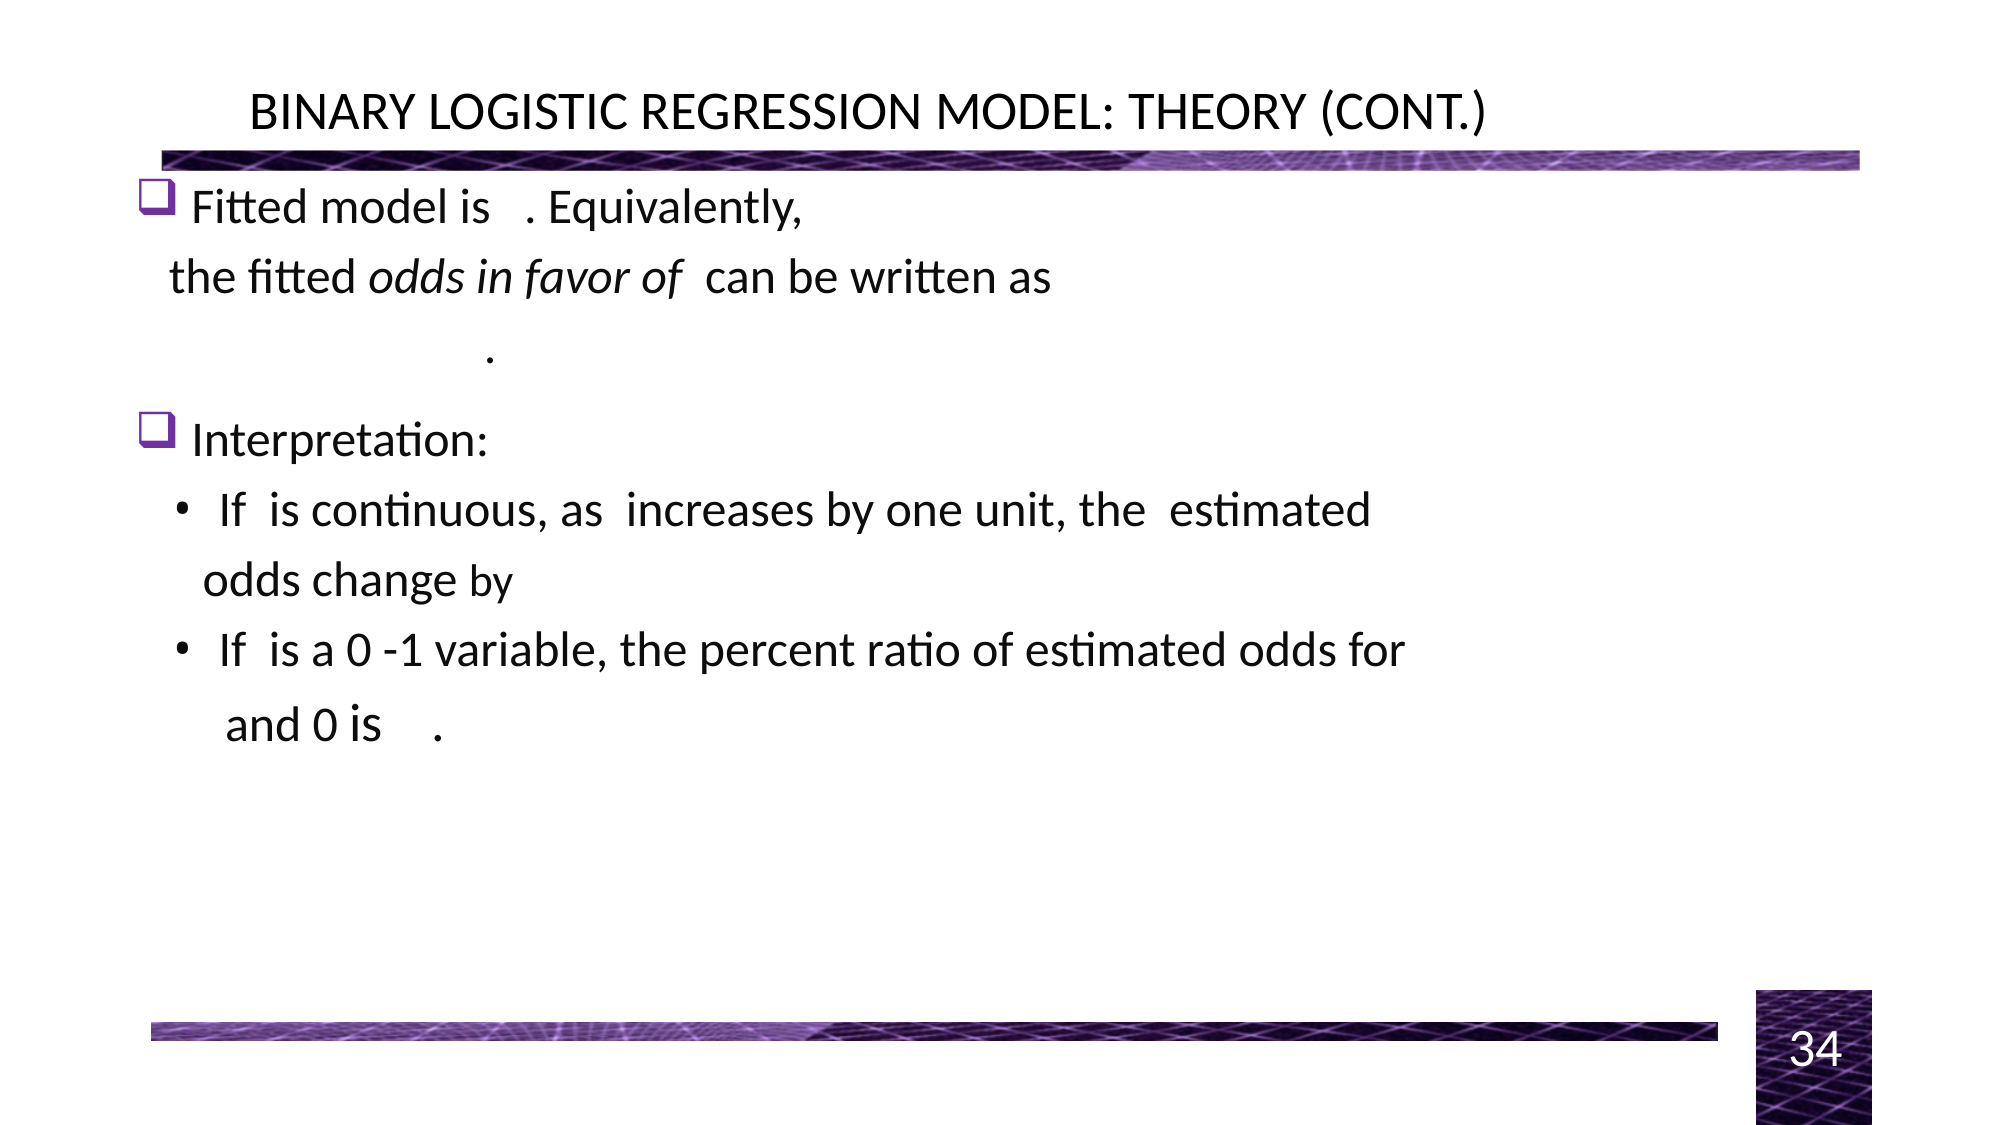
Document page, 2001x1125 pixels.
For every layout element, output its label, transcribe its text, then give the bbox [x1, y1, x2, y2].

picture [161, 150, 1860, 171]
text_box BINARY LOGISTIC REGRESSION MODEL: THEORY (cont.) [234, 25, 1698, 149]
title BINARY LOGISTIC REGRESSION EXAMPLE CONTINUES [27, 0, 412, 523]
picture [150, 1021, 1718, 1041]
picture [1756, 990, 1872, 1125]
